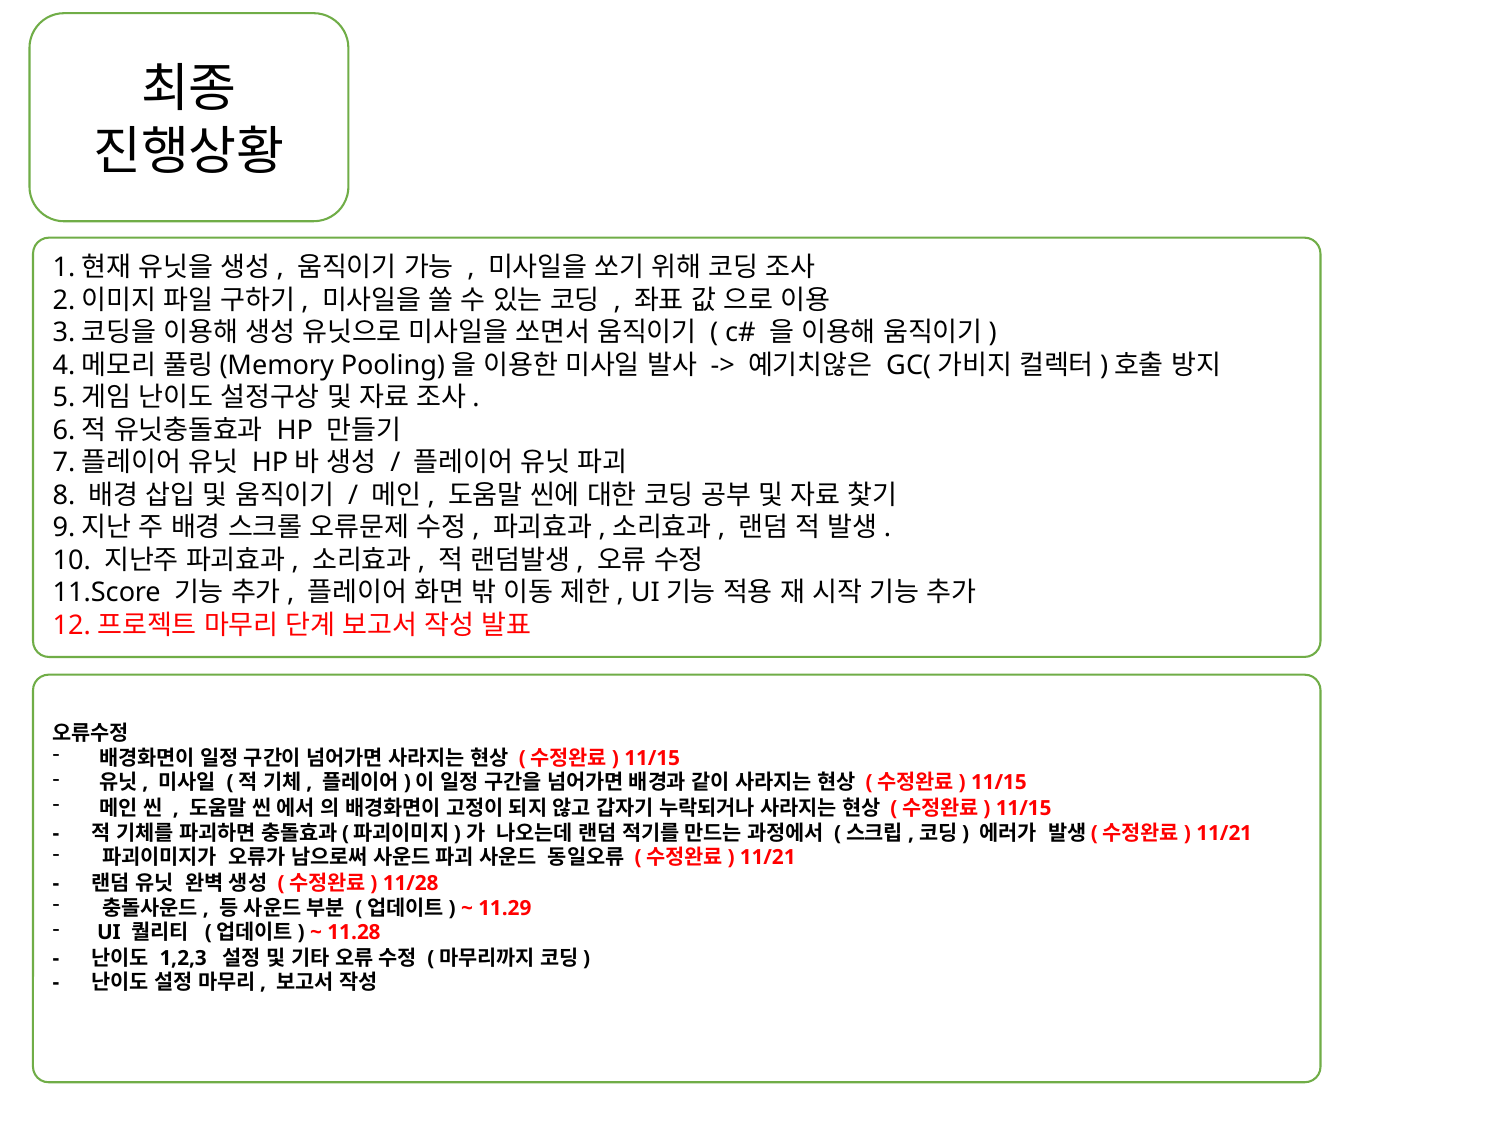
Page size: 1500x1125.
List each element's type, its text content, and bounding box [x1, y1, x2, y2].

text_box 1.현재 유닛을 생성, 움직이기 가능 , 미사일을 쏘기 위해 코딩 조사 2.이미지 파일 구하기, 미사일을 쏠 수 있는 코딩 , 좌표 값 으로 이용 3.코딩을 이용해 생성 유닛으로 미사일을 쏘면서 움직이기 ( c# 을 이용해 움직이기) 4.메모리 풀링(Memory Pooling)을 이용한 미사일 발사 -> 예기치않은 GC(가비지 컬렉터)호출 방지 5.게임 난이도 설정구상 및 자료 조사. 6.적 유닛충돌효과 HP 만들기 7.플레이어 유닛 HP바 생성 / 플레이어 유닛 파괴 8. 배경 삽입 및 움직이기 / 메인, 도움말 씬에 대한 코딩 공부 및 자료 찿기 9.지난 주 배경 스크롤 오류문제 수정, 파괴효과,소리효과, 랜덤 적 발생. 10. 지난주 파괴효과, 소리효과, 적 랜덤발생, 오류 수정 11.Score 기능 추가, 플레이어 화면 밖 이동 제한, UI기능 적용 재 시작 기능 추가 12.프로젝트 마무리 단계 보고서 작성 발표 [33, 237, 1321, 657]
text_box 최종 진행상황 [28, 12, 350, 223]
text_box 오류수정 배경화면이 일정 구간이 넘어가면 사라지는 현상 (수정완료) 11/15 유닛, 미사일 (적 기체, 플레이어)이 일정 구간을 넘어가면 배경과 같이 사라지는 현상 (수정완료) 11/15 메인 씬 , 도움말 씬 에서 의 배경화면이 고정이 되지 않고 갑자기 누락되거나 사라지는 현상 (수정완료) 11/15 - 적 기체를 파괴하면 충돌효과(파괴이미지)가 나오는데 랜덤 적기를 만드는 과정에서 (스크립,코딩) 에러가 발생(수정완료) 11/21 파괴이미지가 오류가 남으로써 사운드 파괴 사운드 동일오류 (수정완료) 11/21 - 랜덤 유닛 완벽 생성 (수정완료) 11/28 충돌사운드, 등 사운드 부분 (업데이트) ~ 11.29 UI 퀄리티 (업데이트) ~ 11.28 - 난이도 1,2,3 설정 및 기타 오류 수정 (마무리까지 코딩) - 난이도 설정 마무리, 보고서 작성 [32, 674, 1321, 1083]
